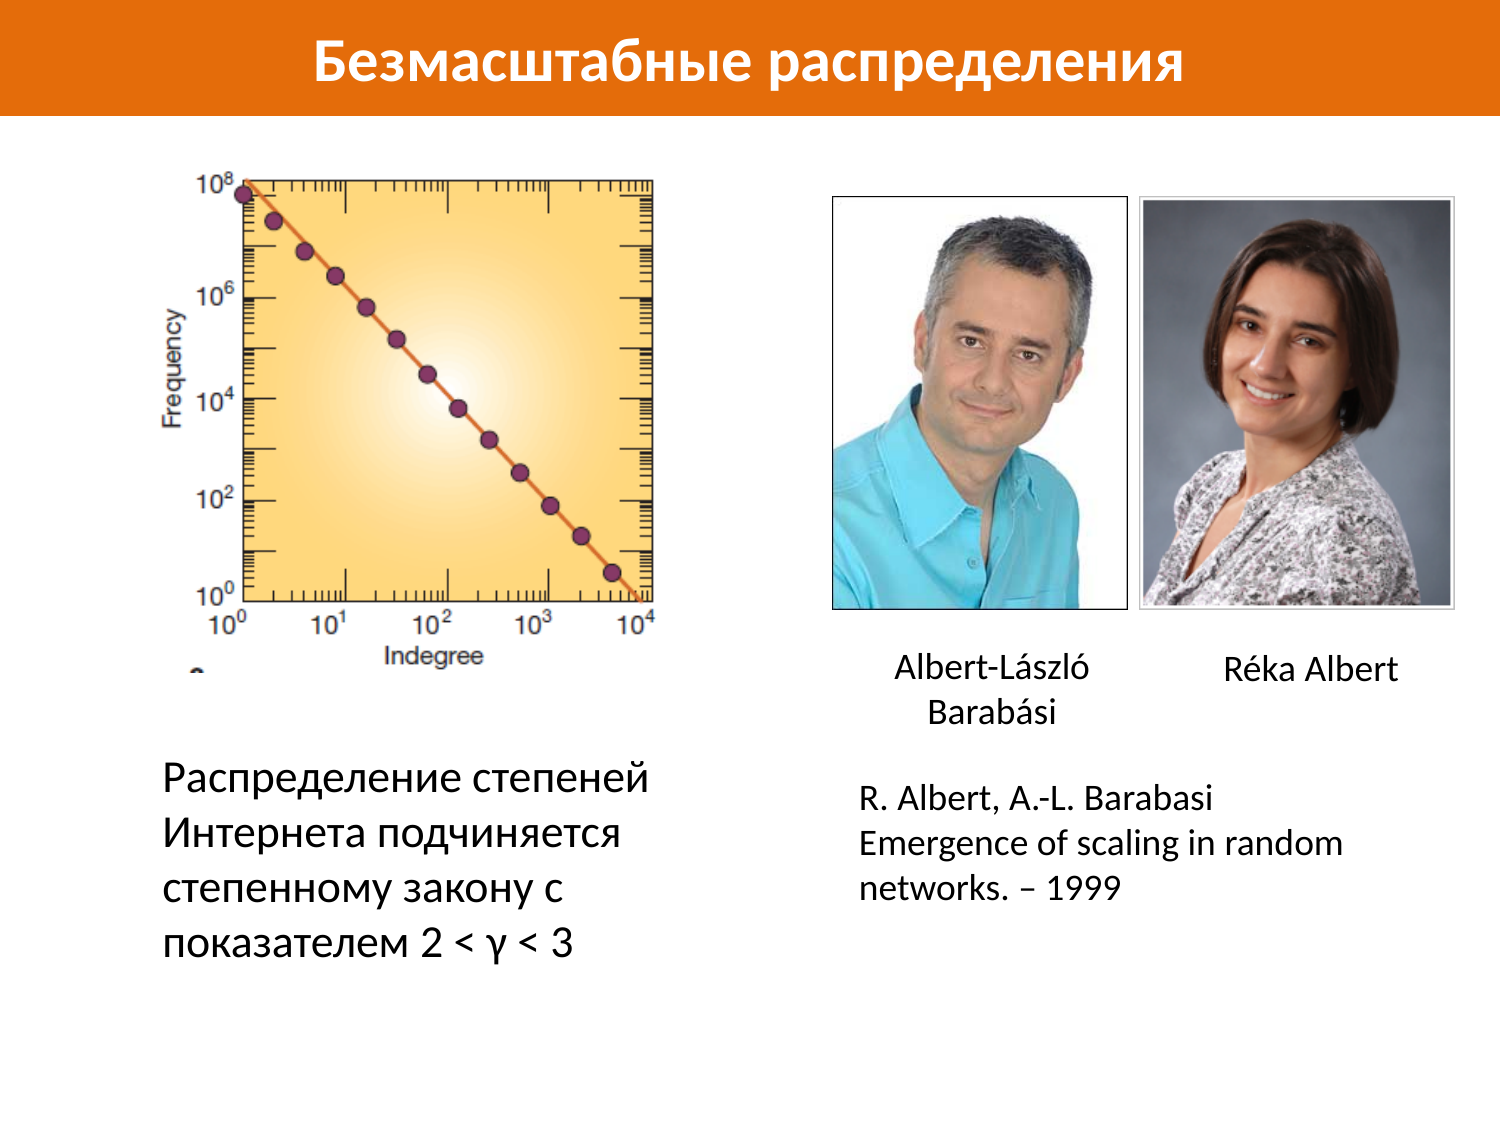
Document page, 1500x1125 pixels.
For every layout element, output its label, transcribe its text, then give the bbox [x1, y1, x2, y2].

picture [159, 160, 672, 674]
picture [832, 195, 1129, 610]
picture [1139, 195, 1456, 610]
text_box Réka Albert [1208, 636, 1414, 697]
title Безмасштабные распределения [0, 0, 1500, 116]
text_box Распределение степеней Интернета подчиняется степенному закону с показателем 2 < γ < 3 [147, 739, 809, 975]
text_box Albert-László Barabási [844, 634, 1140, 740]
text_box R. Albert, A.-L. Barabasi Emergence of scaling in random networks. – 1999 [844, 765, 1459, 915]
